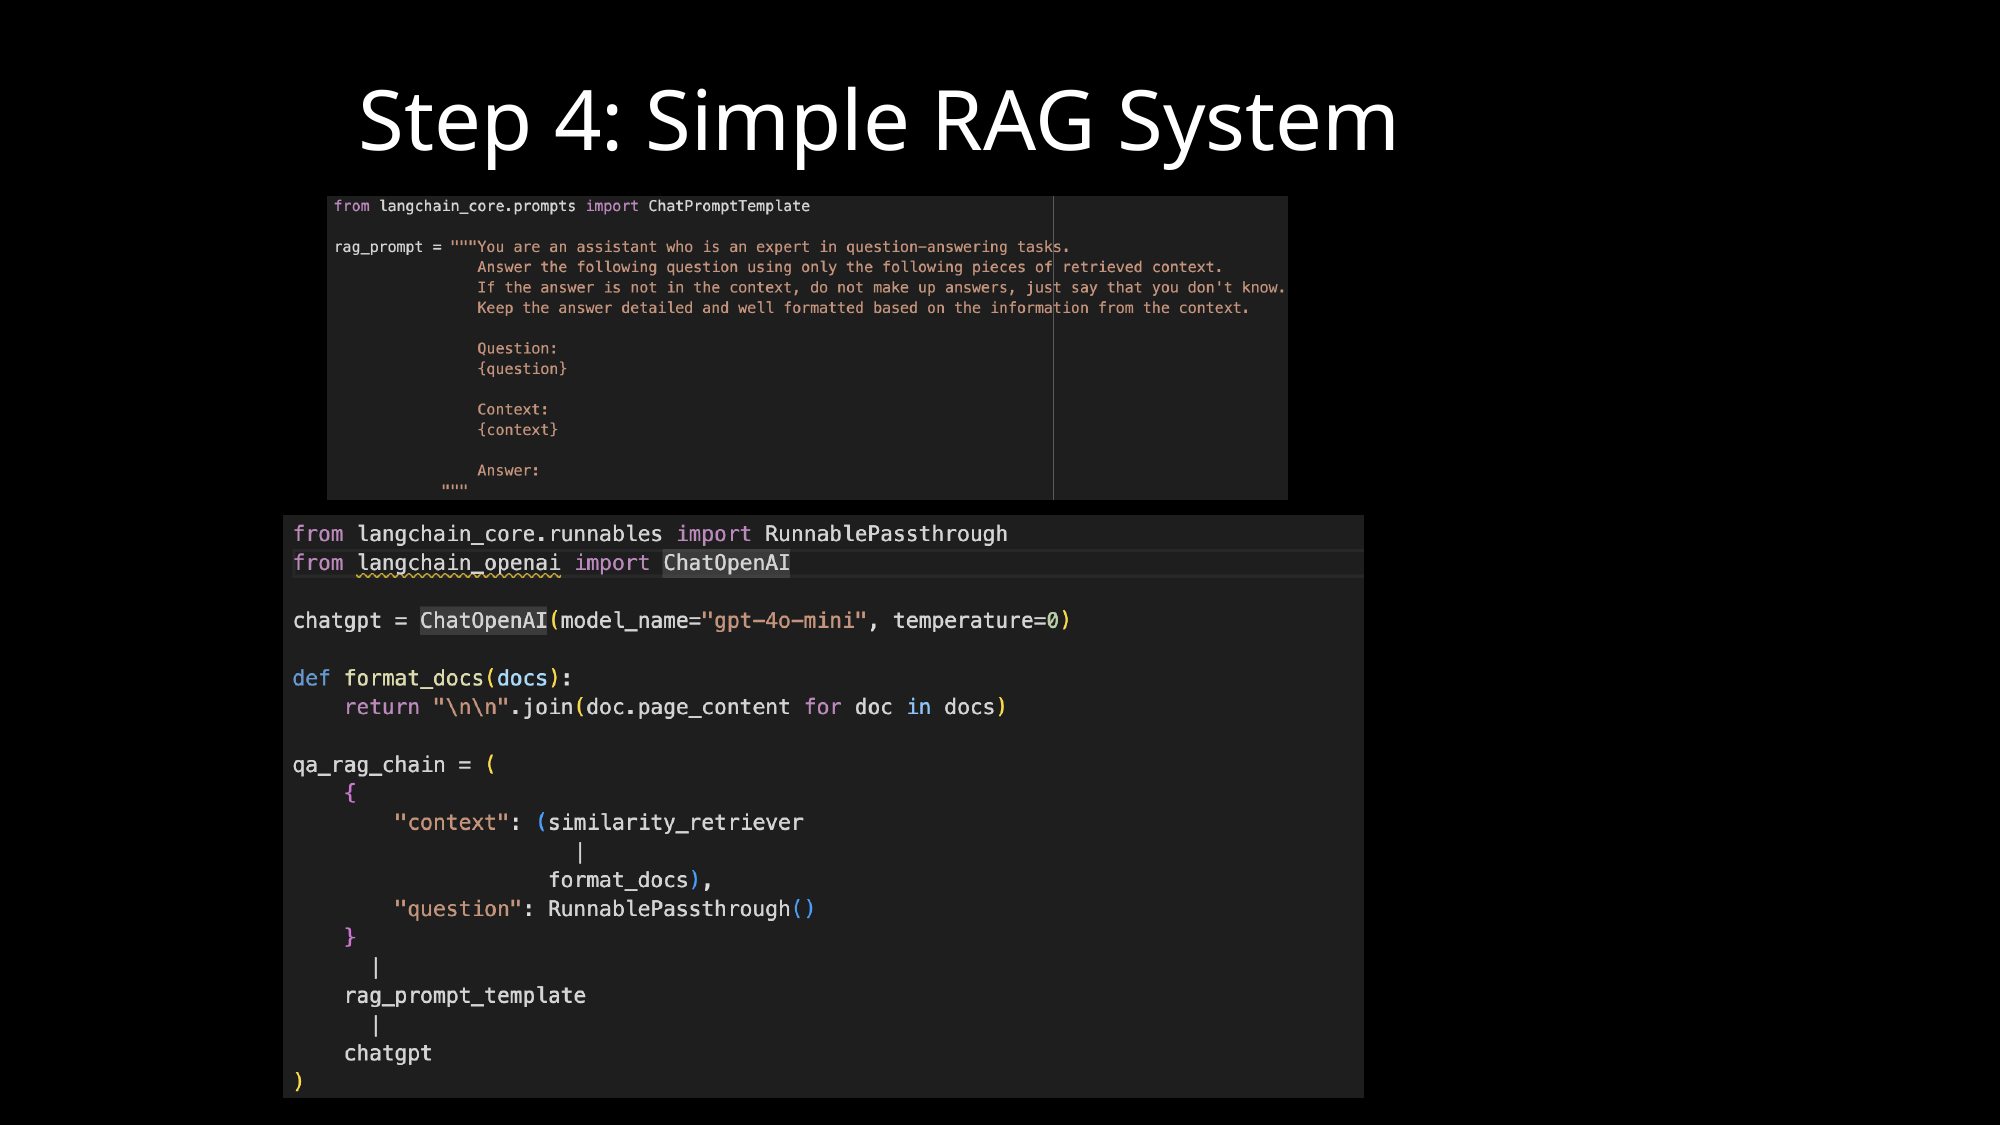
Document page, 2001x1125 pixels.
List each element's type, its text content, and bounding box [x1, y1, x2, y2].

picture [282, 515, 1364, 1099]
picture [326, 196, 1288, 500]
title Step 4: Simple RAG System [343, 49, 1586, 197]
